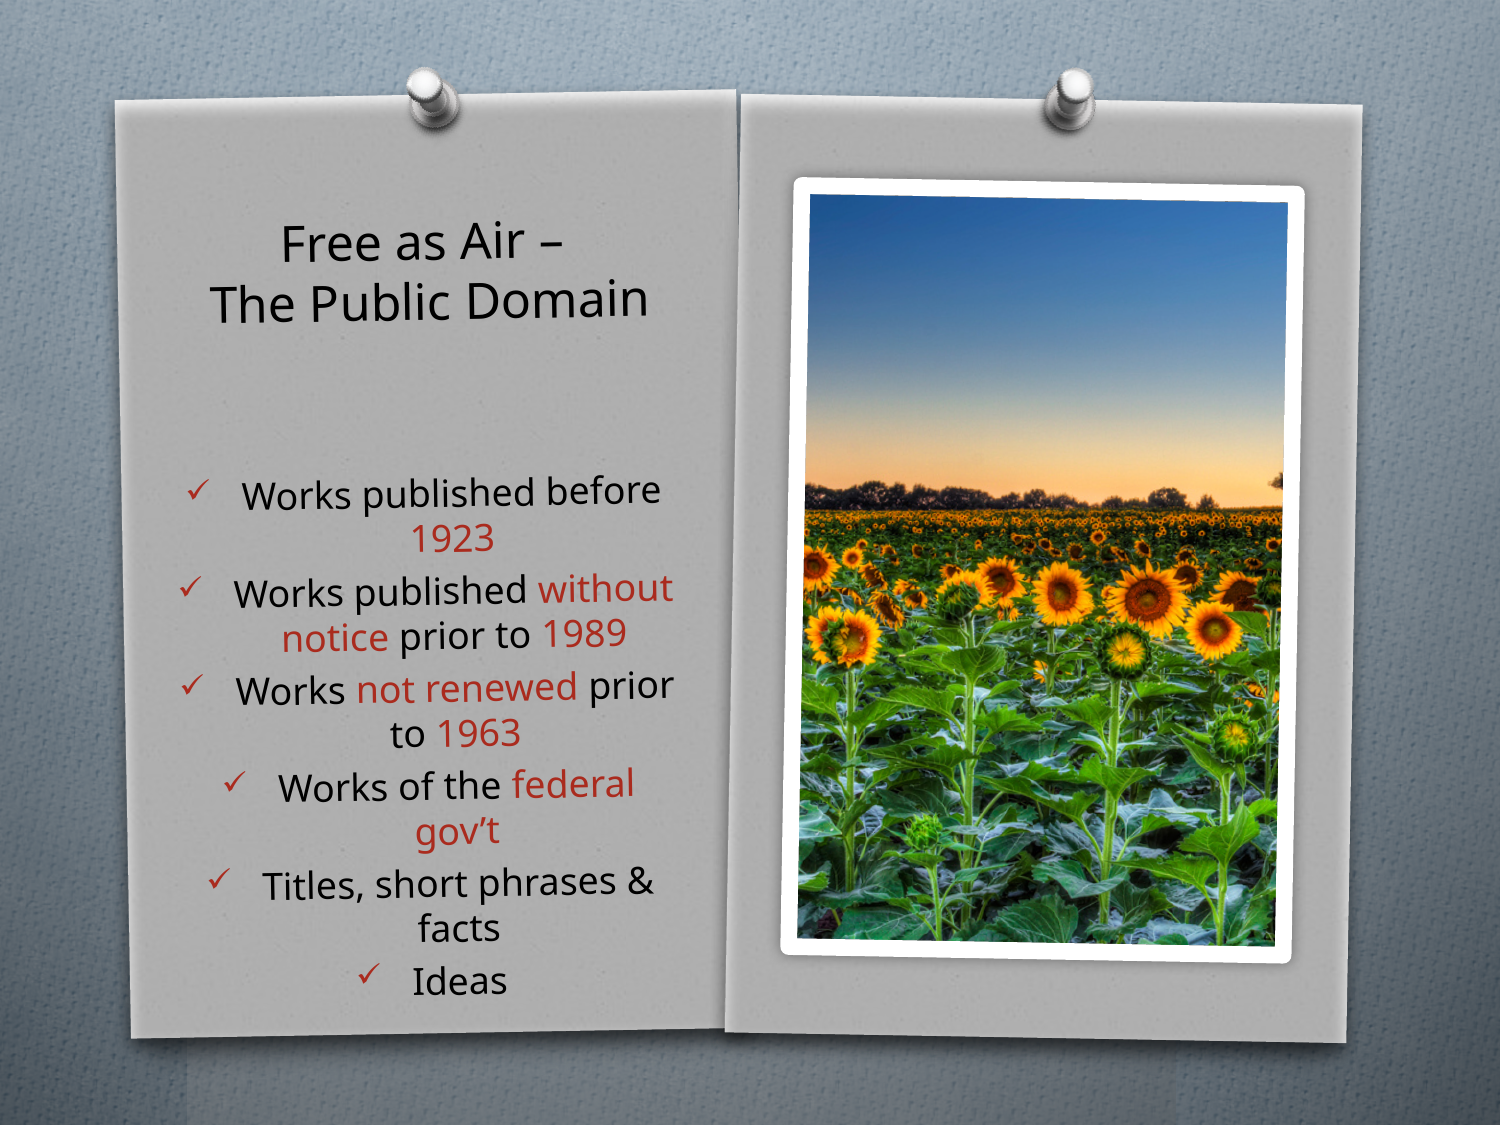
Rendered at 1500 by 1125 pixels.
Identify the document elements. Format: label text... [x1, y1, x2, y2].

list Works published before 1923 Works published without notice prior to 1989 Works not renewed prior to 1963 Works of the federal gov’t Titles, short phrases & facts Ideas [158, 457, 700, 1120]
picture [798, 195, 1287, 946]
picture [375, 33, 497, 157]
title Free as Air – The Public Domain [177, 195, 682, 342]
picture [1016, 41, 1138, 162]
